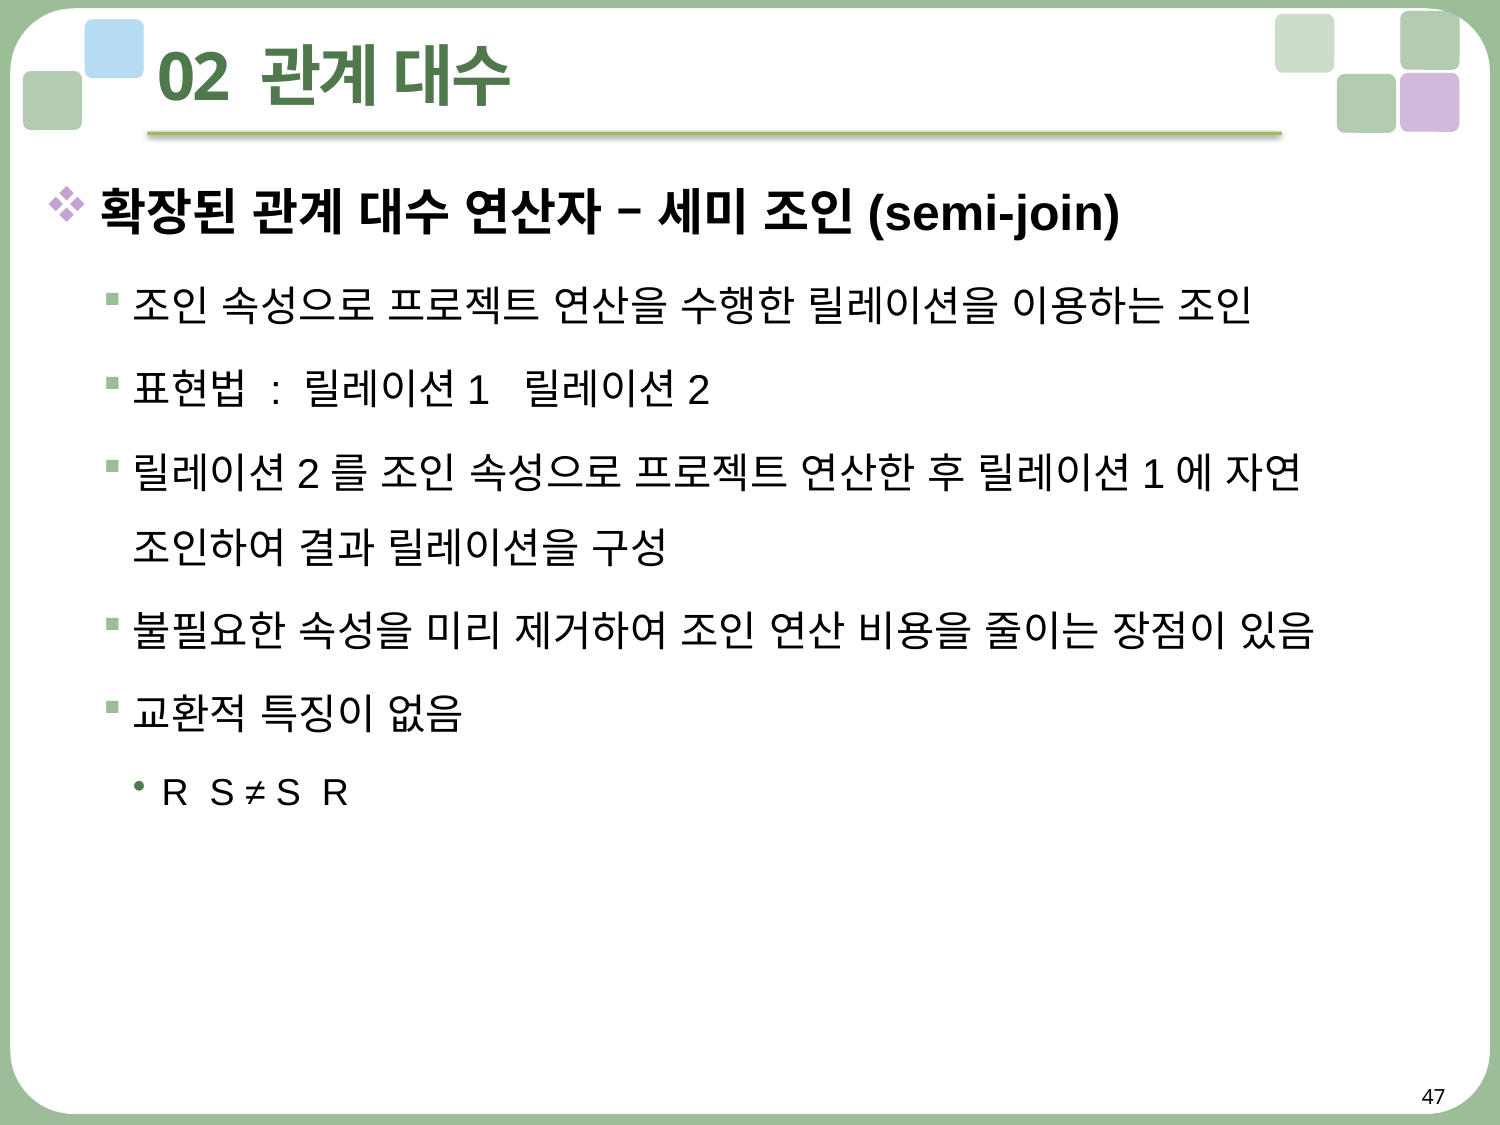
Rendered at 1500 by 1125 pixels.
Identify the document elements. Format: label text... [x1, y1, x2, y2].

title 02 관계 대수 [142, 25, 1459, 123]
picture [0, 0, 1500, 1125]
